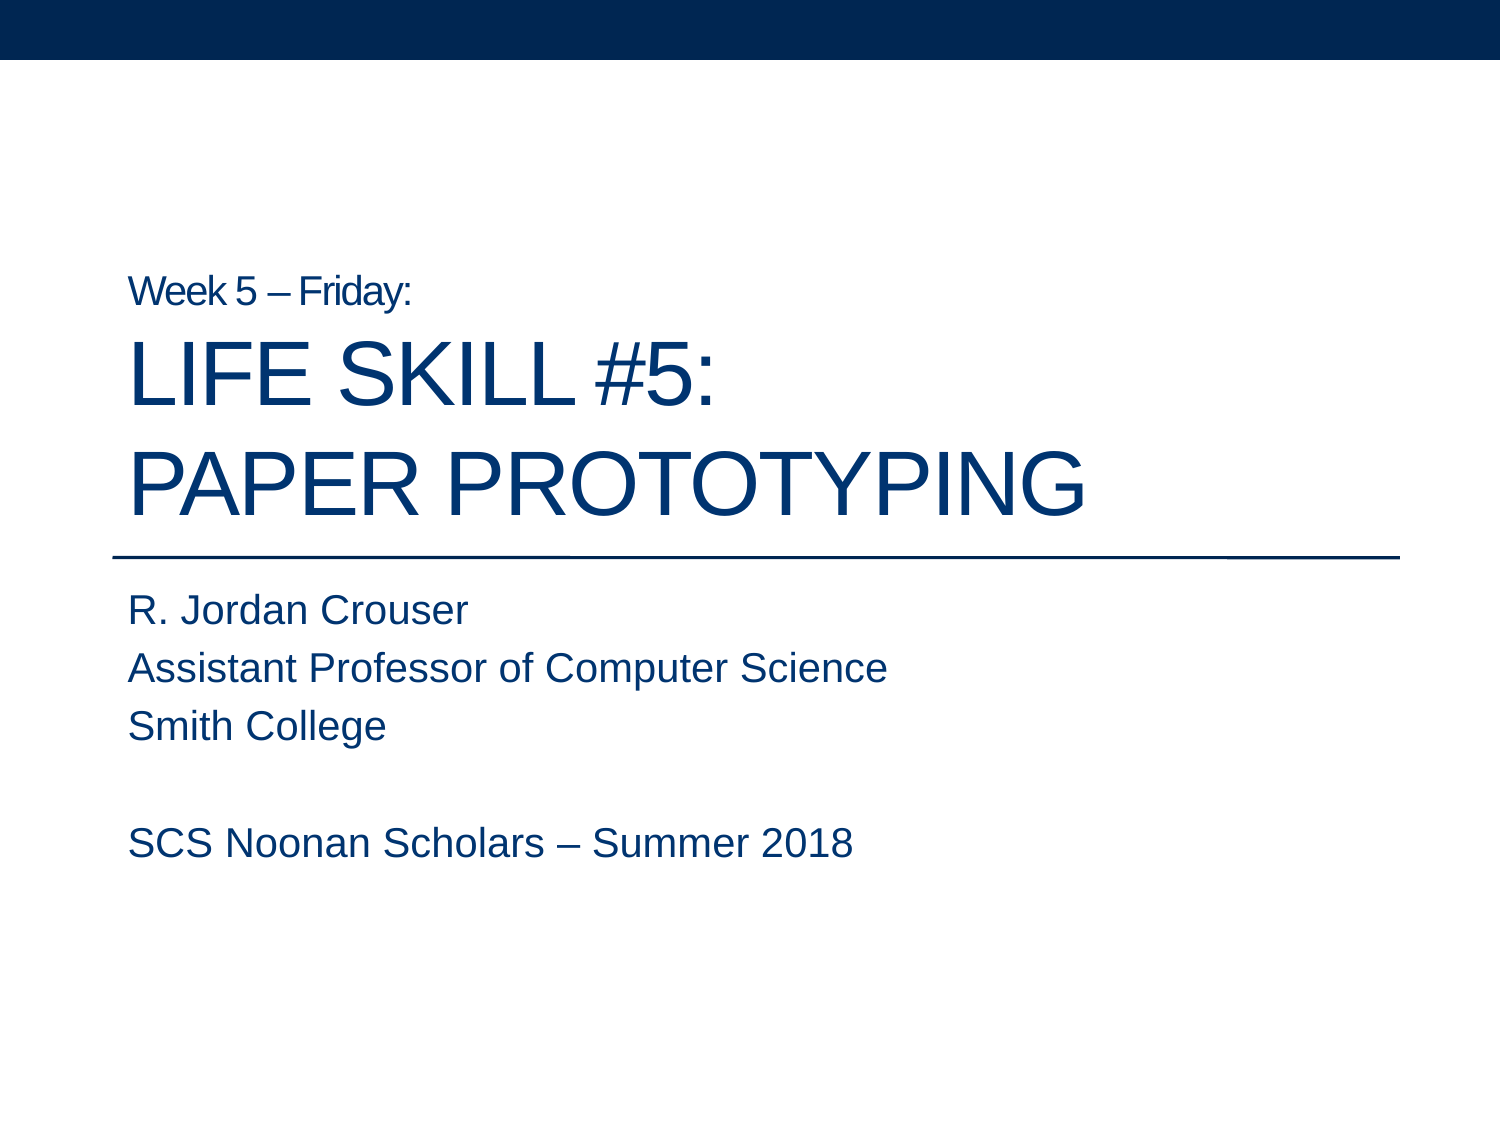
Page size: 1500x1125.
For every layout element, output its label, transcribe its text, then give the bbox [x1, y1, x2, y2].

title Week 5 – Friday: Life Skill #5: Paper Prototyping [112, 224, 1400, 542]
subtitle R. Jordan Crouser Assistant Professor of Computer Science Smith College SCS Noonan Scholars – Summer 2018 [112, 575, 1163, 863]
